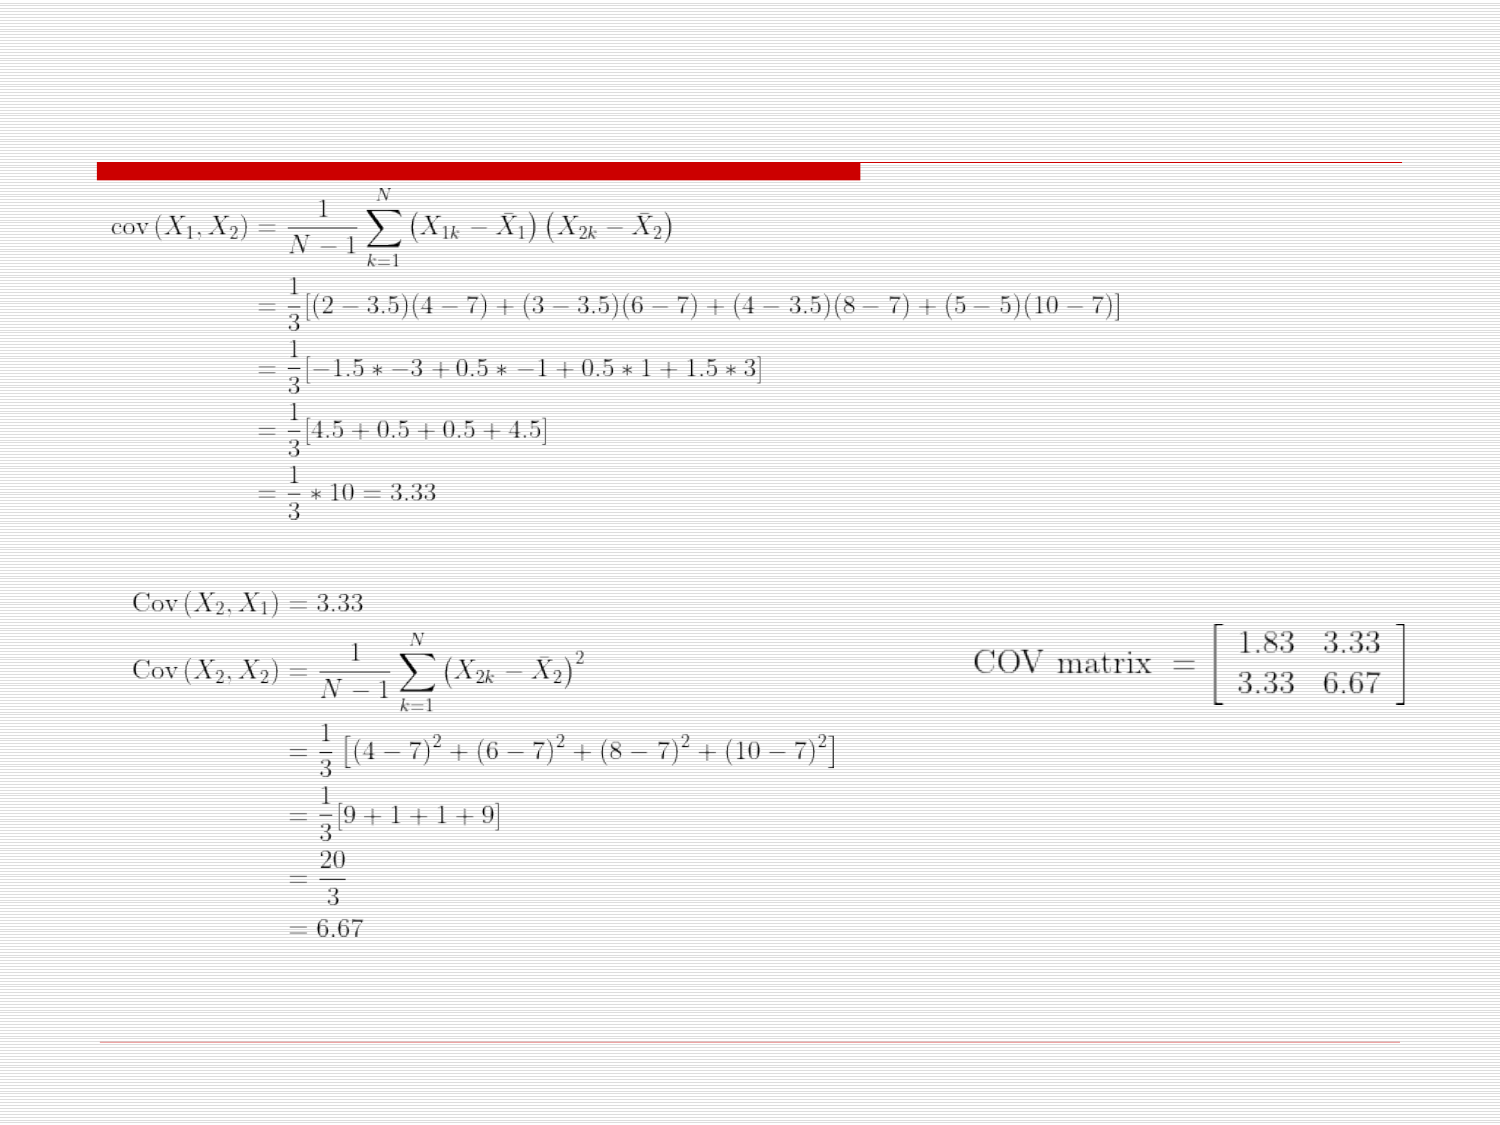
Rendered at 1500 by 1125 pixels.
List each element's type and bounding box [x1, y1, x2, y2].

picture [973, 623, 1408, 705]
picture [111, 188, 1119, 521]
picture [131, 591, 834, 937]
